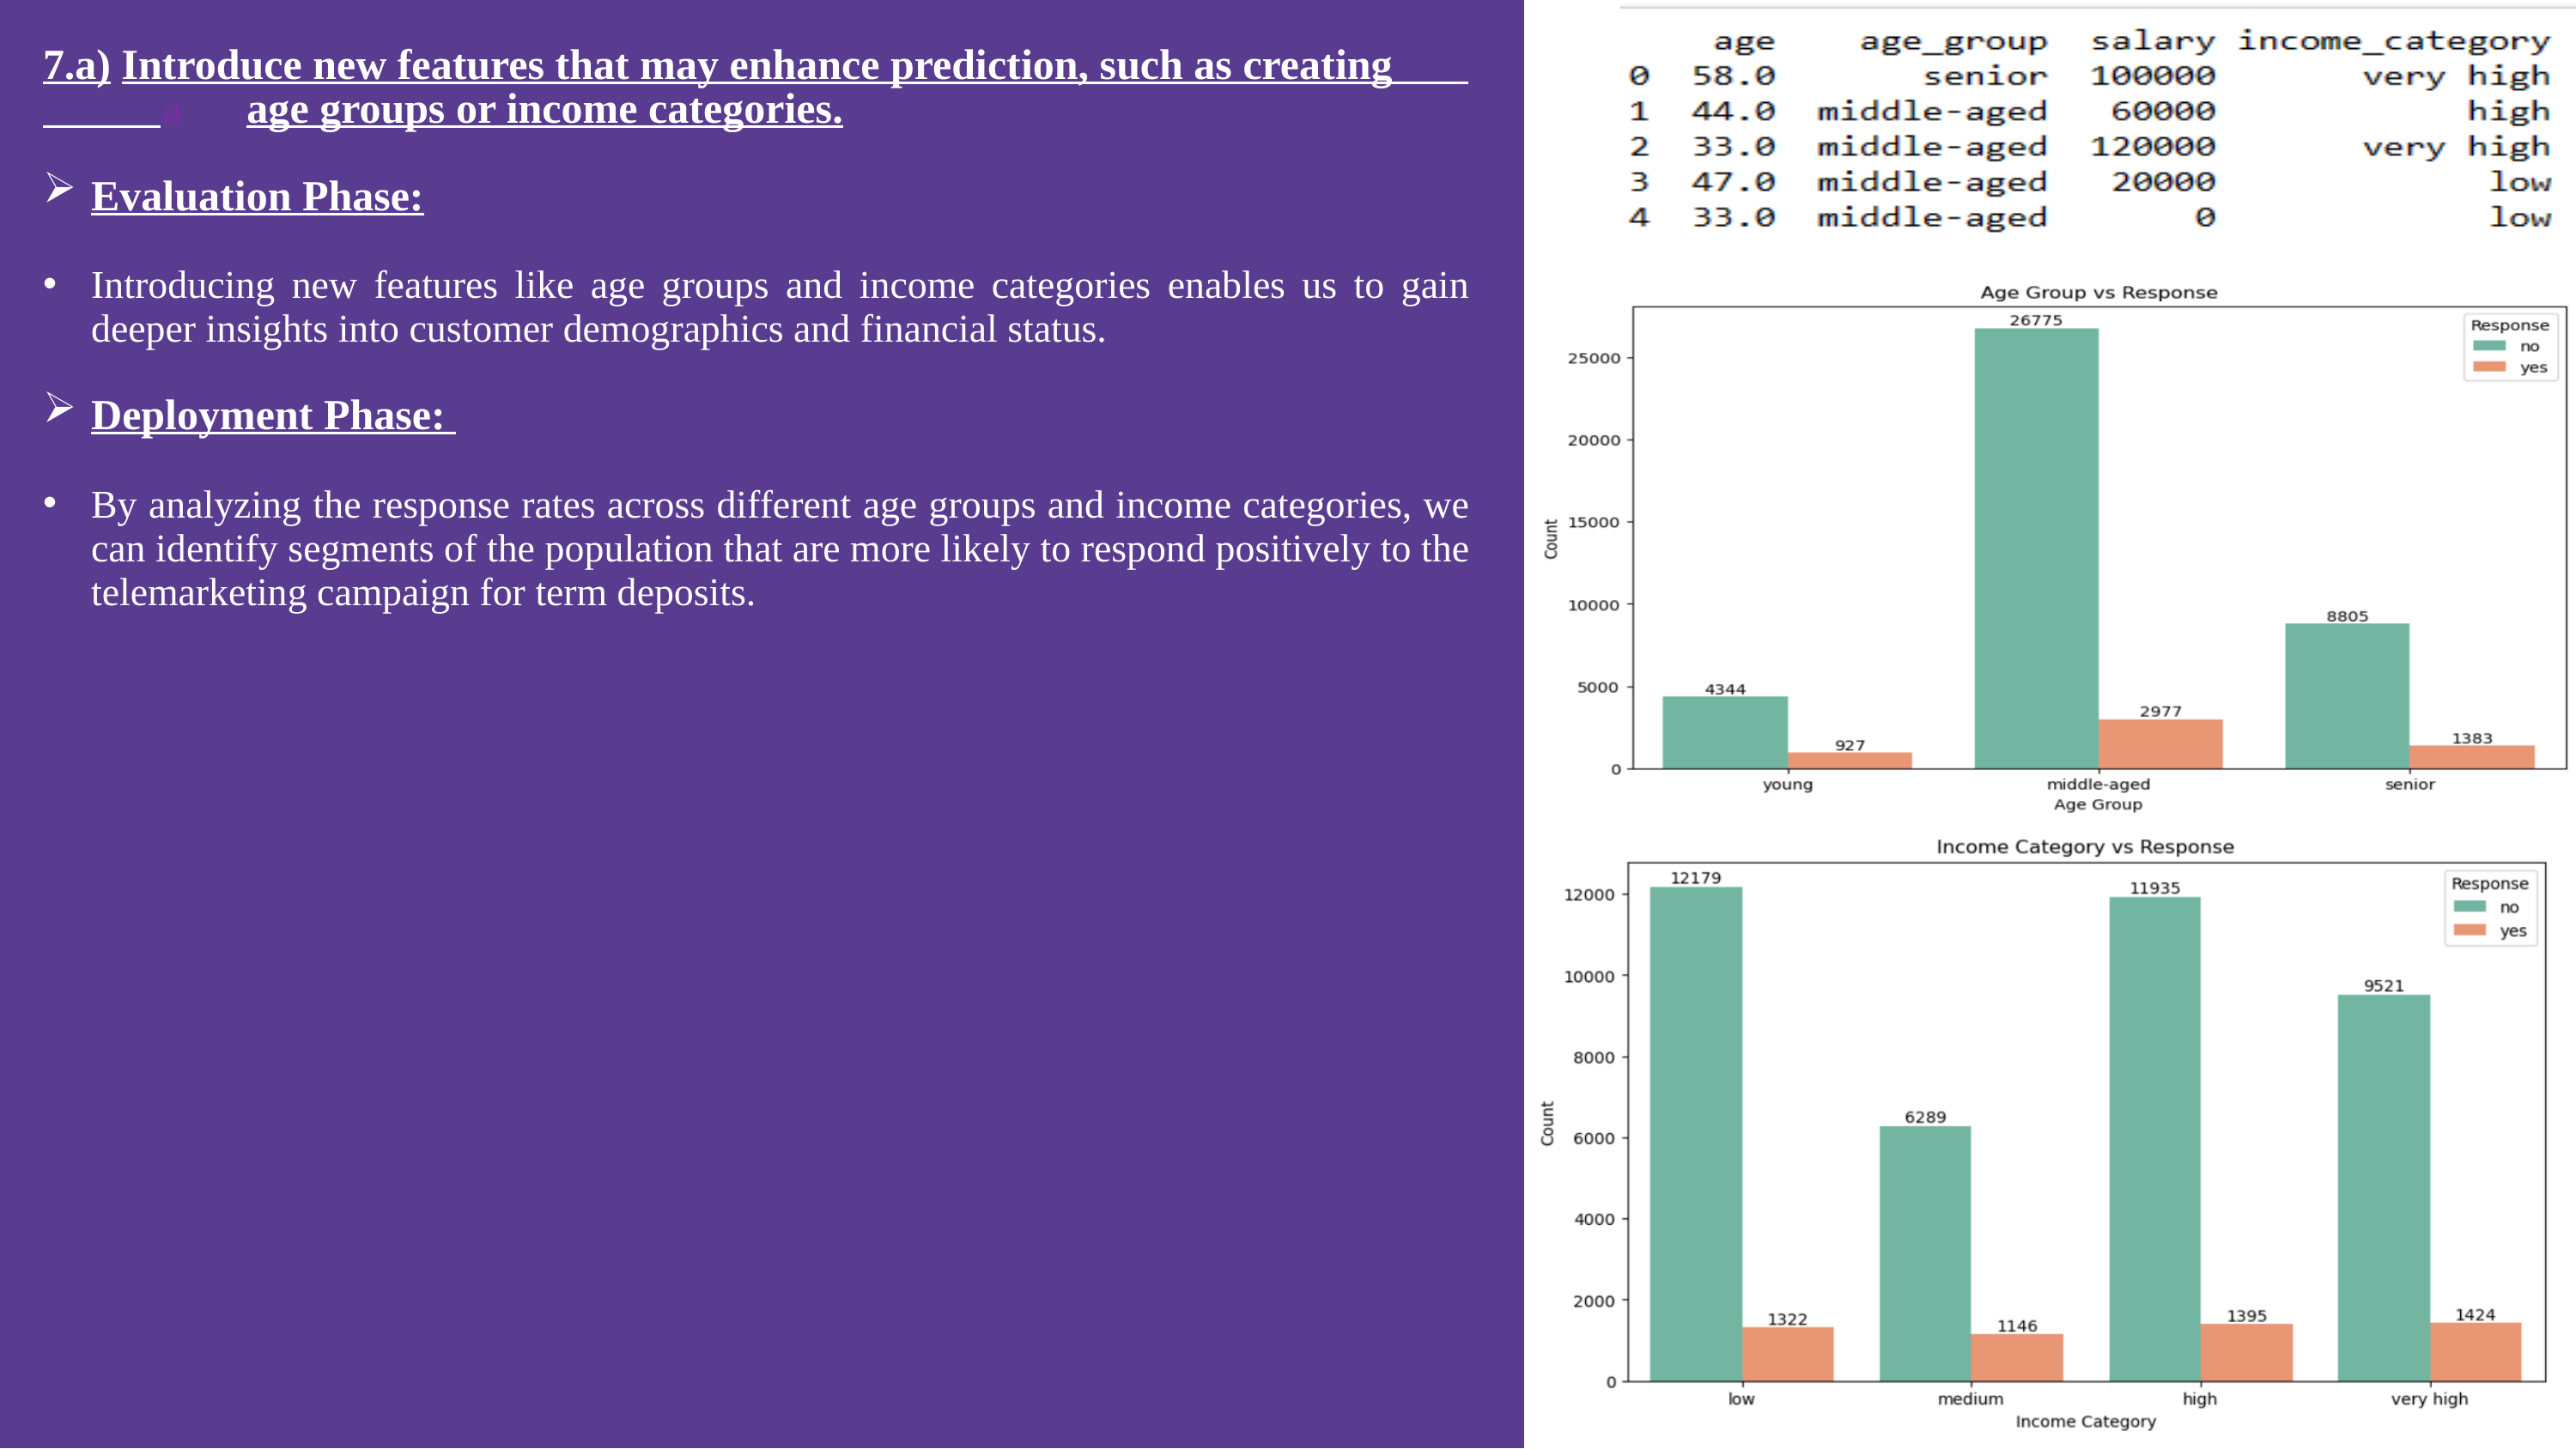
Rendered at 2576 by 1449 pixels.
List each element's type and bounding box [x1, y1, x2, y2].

picture [1620, 3, 2576, 257]
text_box [0, 0, 1525, 1449]
picture [1523, 277, 2576, 1433]
